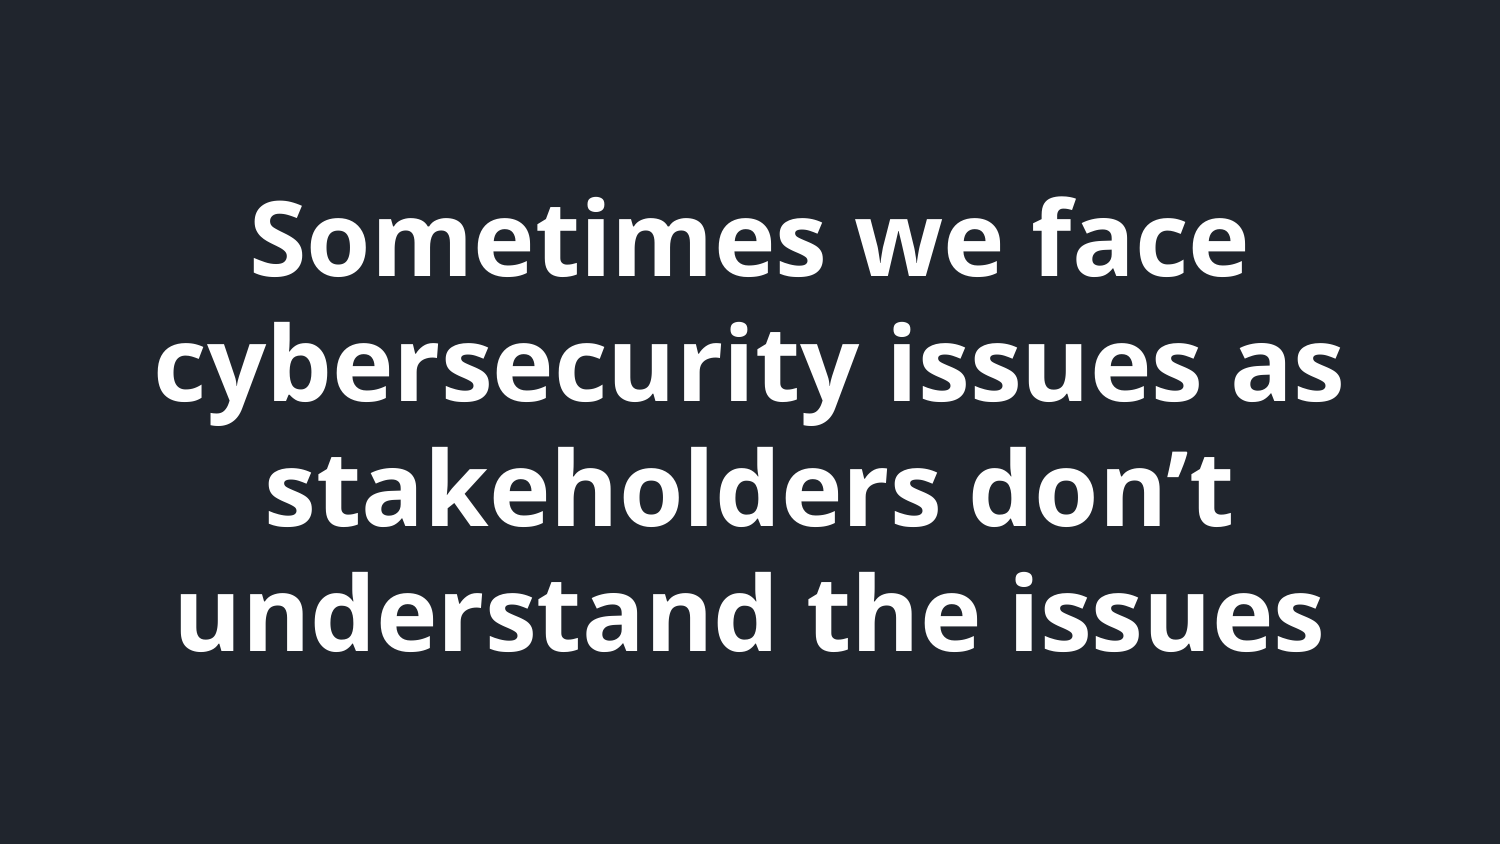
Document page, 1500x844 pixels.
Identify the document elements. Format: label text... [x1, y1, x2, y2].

title Sometimes we face cybersecurity issues as stakeholders don’t understand the issues [85, 135, 1415, 708]
